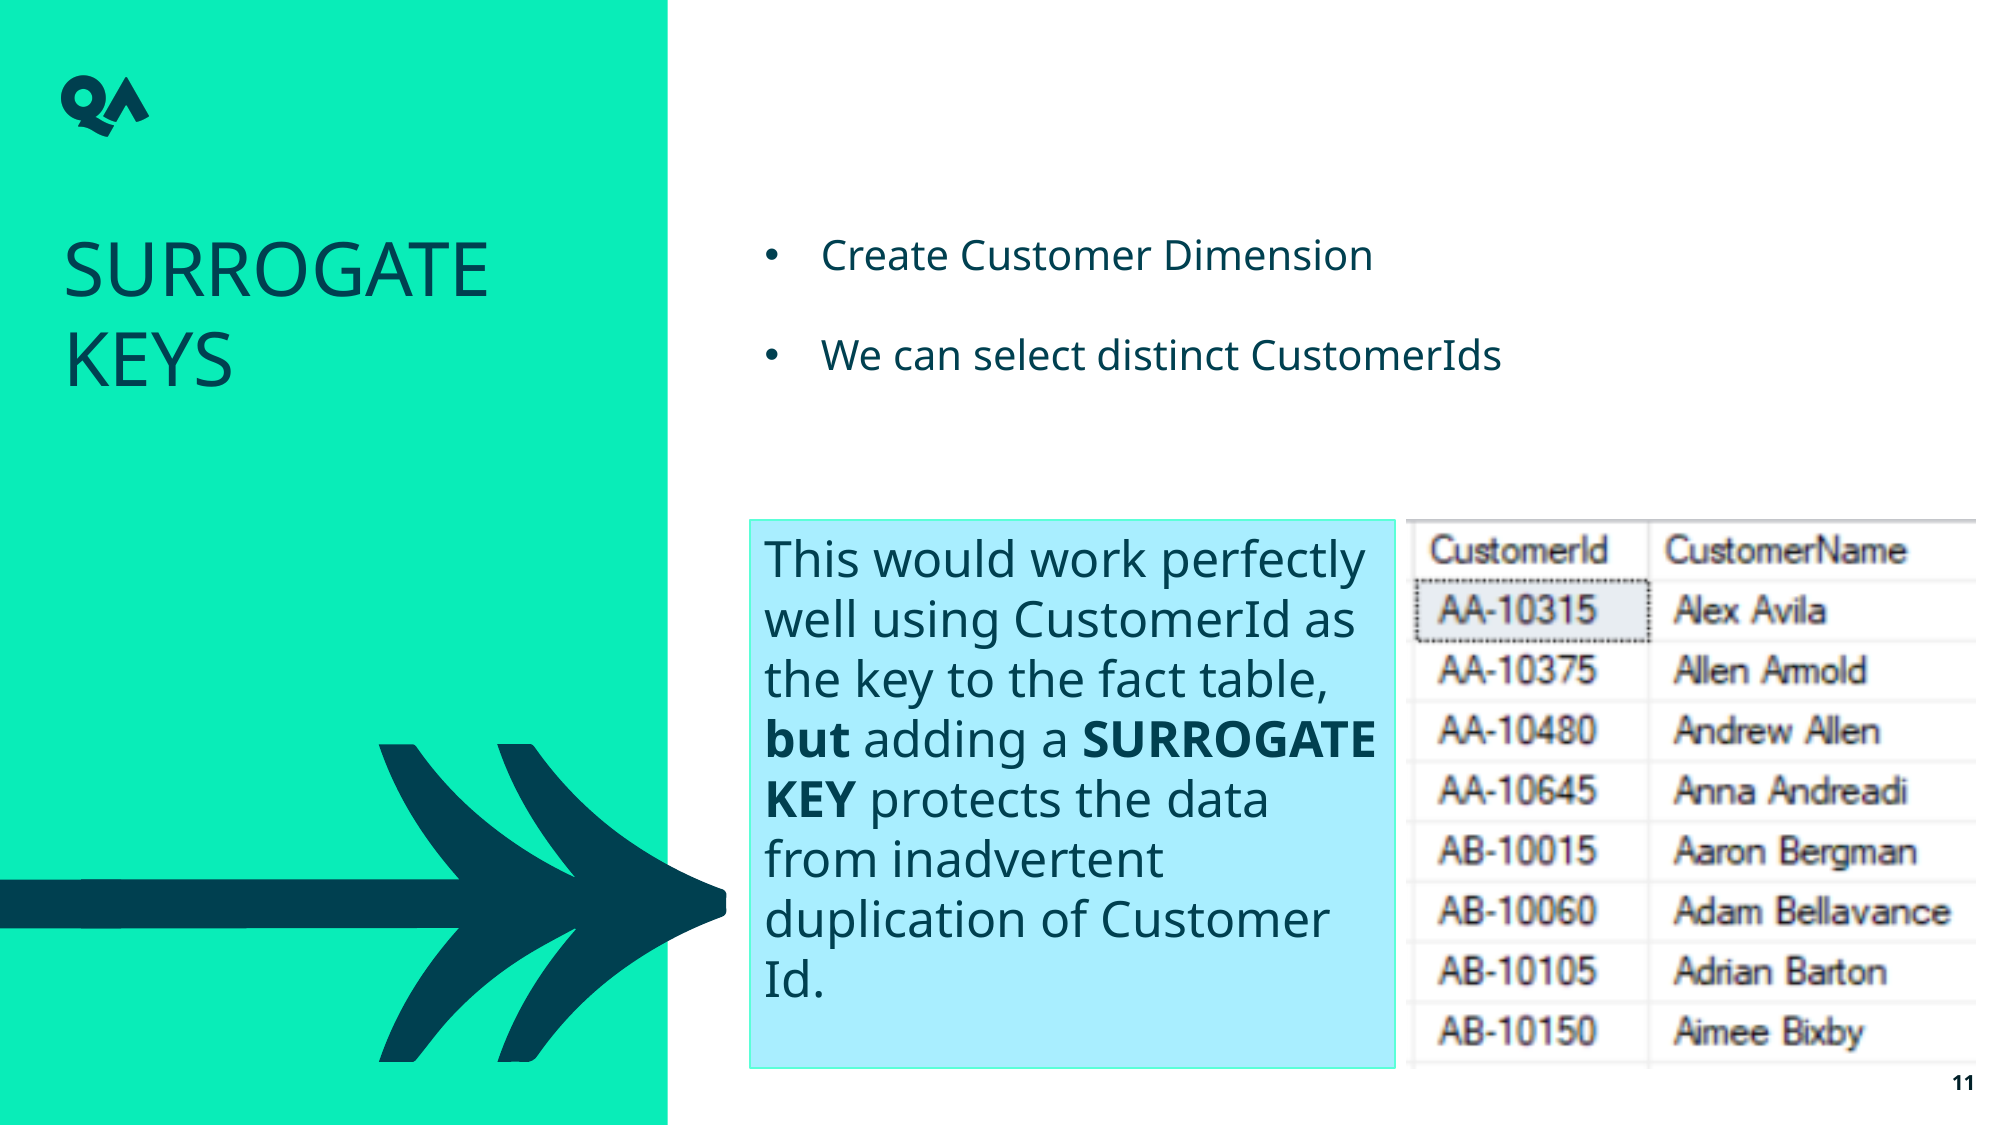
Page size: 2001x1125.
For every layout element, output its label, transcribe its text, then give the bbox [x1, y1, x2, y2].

text_box This would work perfectly well using CustomerId as the key to the fact table, but adding a SURROGATE KEY protects the data from inadvertent duplication of Customer Id. [749, 519, 1395, 1069]
picture [44, 61, 166, 148]
slide_number 11 [1846, 1069, 1976, 1098]
list Surrogate Keys [63, 221, 628, 673]
picture [1406, 519, 1976, 1069]
text_box Create Customer Dimension We can select distinct CustomerIds [749, 221, 1828, 387]
